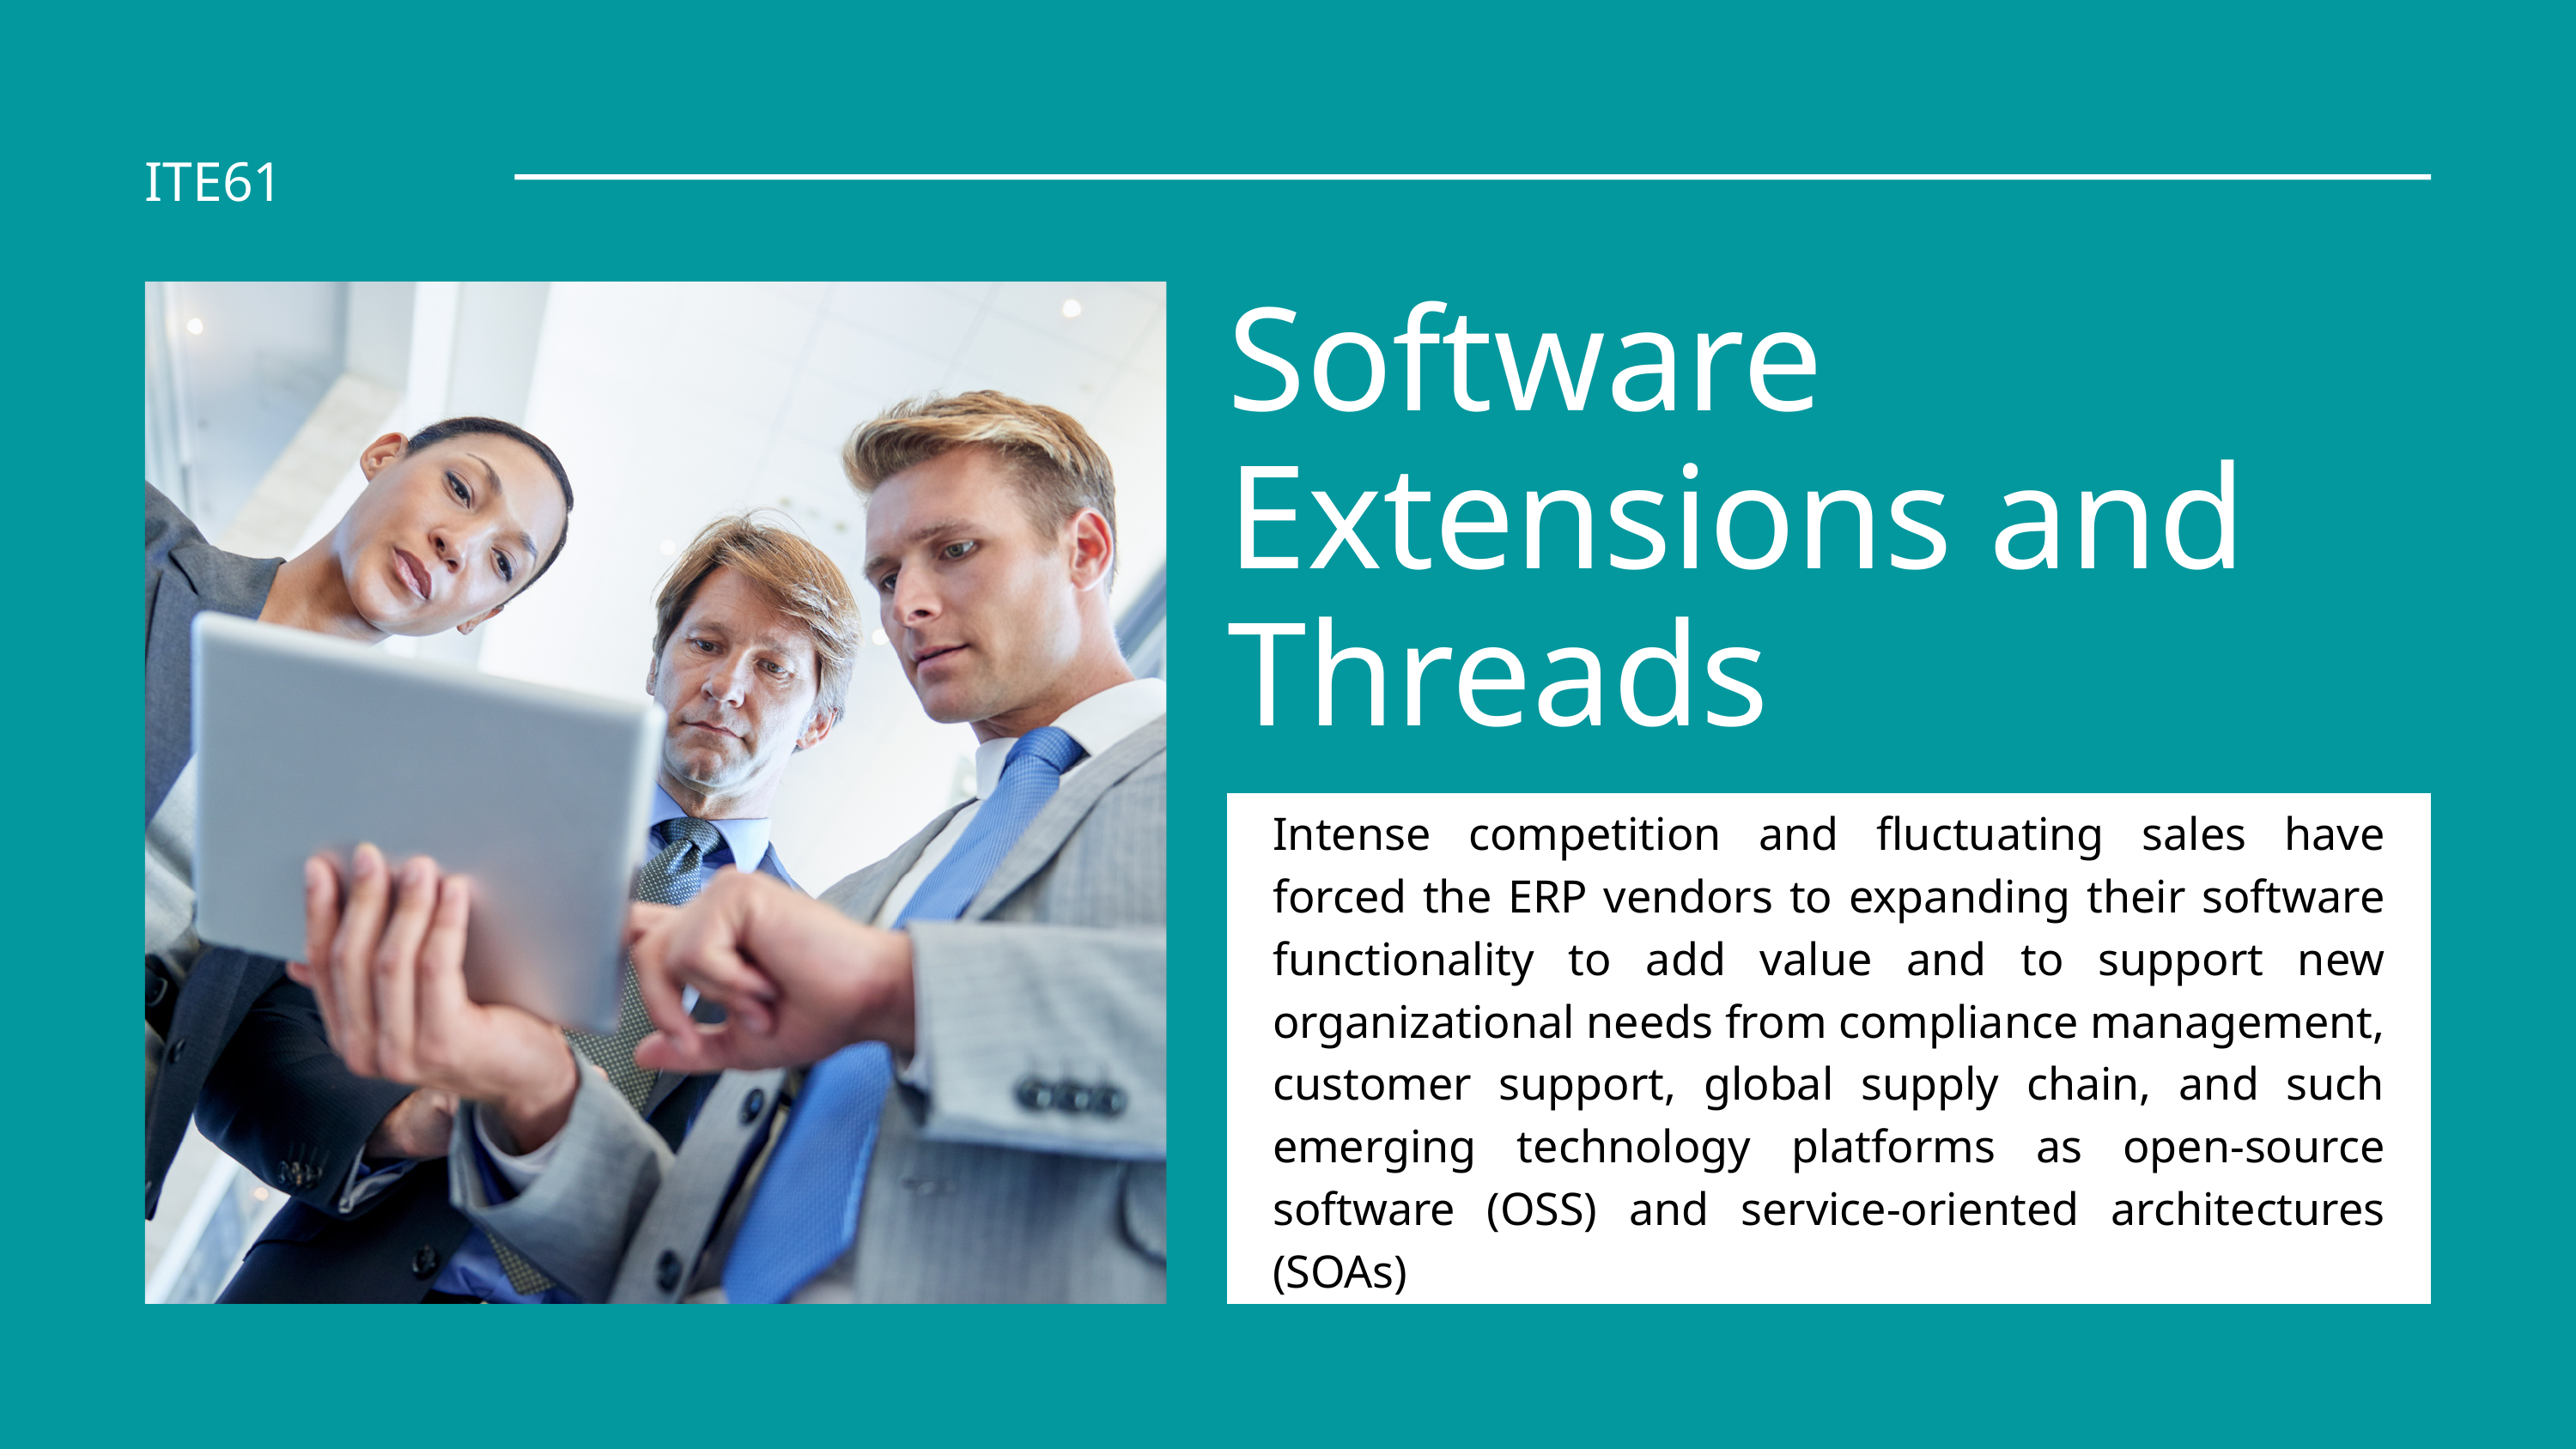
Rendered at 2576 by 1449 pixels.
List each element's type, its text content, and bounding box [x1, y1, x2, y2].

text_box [144, 282, 1167, 1304]
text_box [1227, 792, 2432, 1304]
text_box ITE61 [144, 136, 471, 212]
text_box Software Extensions and Threads [1227, 282, 2371, 755]
